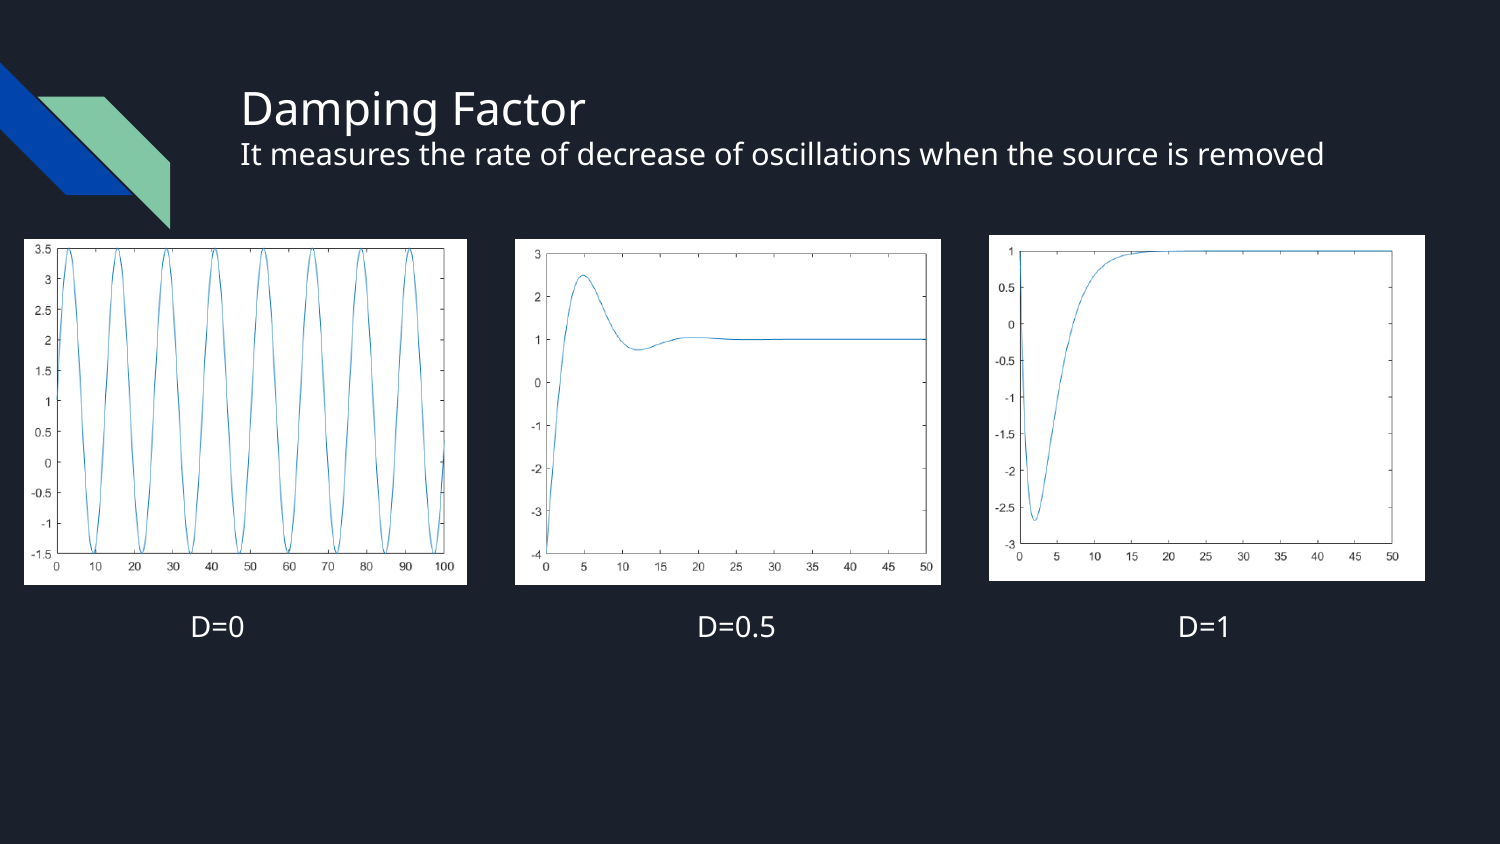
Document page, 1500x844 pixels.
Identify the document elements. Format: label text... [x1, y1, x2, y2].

text_box D=0.5 [681, 593, 805, 659]
picture [989, 235, 1425, 581]
picture [514, 239, 942, 585]
picture [24, 239, 467, 585]
text_box D=1 [1162, 593, 1252, 659]
title Damping Factor It measures the rate of decrease of oscillations when the source is removed [225, 64, 1381, 215]
text_box D=0 [175, 593, 265, 659]
